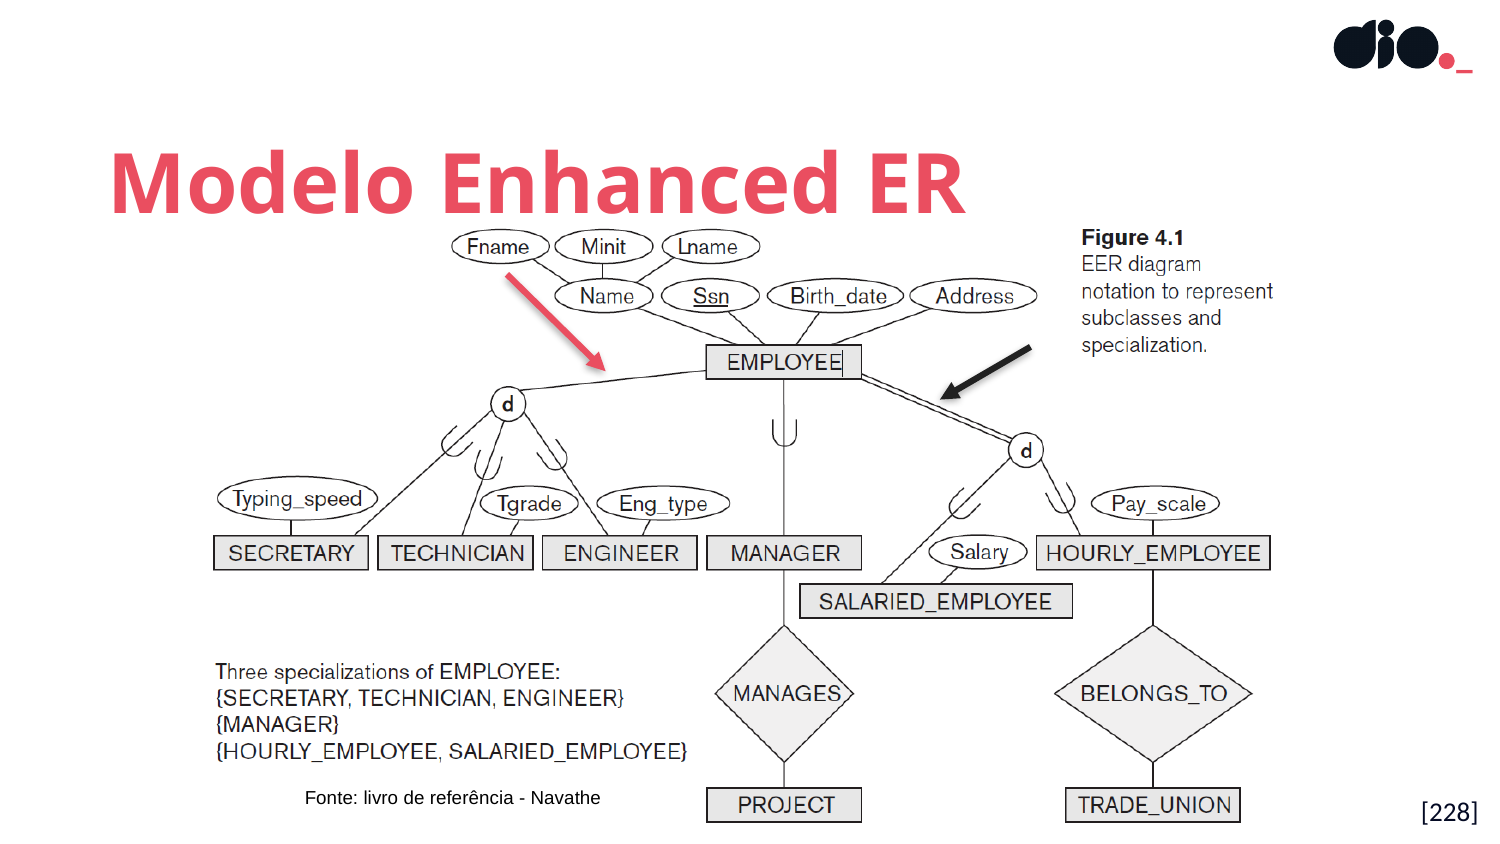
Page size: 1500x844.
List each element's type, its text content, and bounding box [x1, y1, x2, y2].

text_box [506, 274, 606, 372]
text_box Modelo Enhanced ER [92, 104, 1408, 243]
slide_number [228] [1403, 779, 1494, 844]
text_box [939, 346, 1031, 400]
picture [1333, 19, 1473, 74]
picture [186, 219, 1337, 844]
